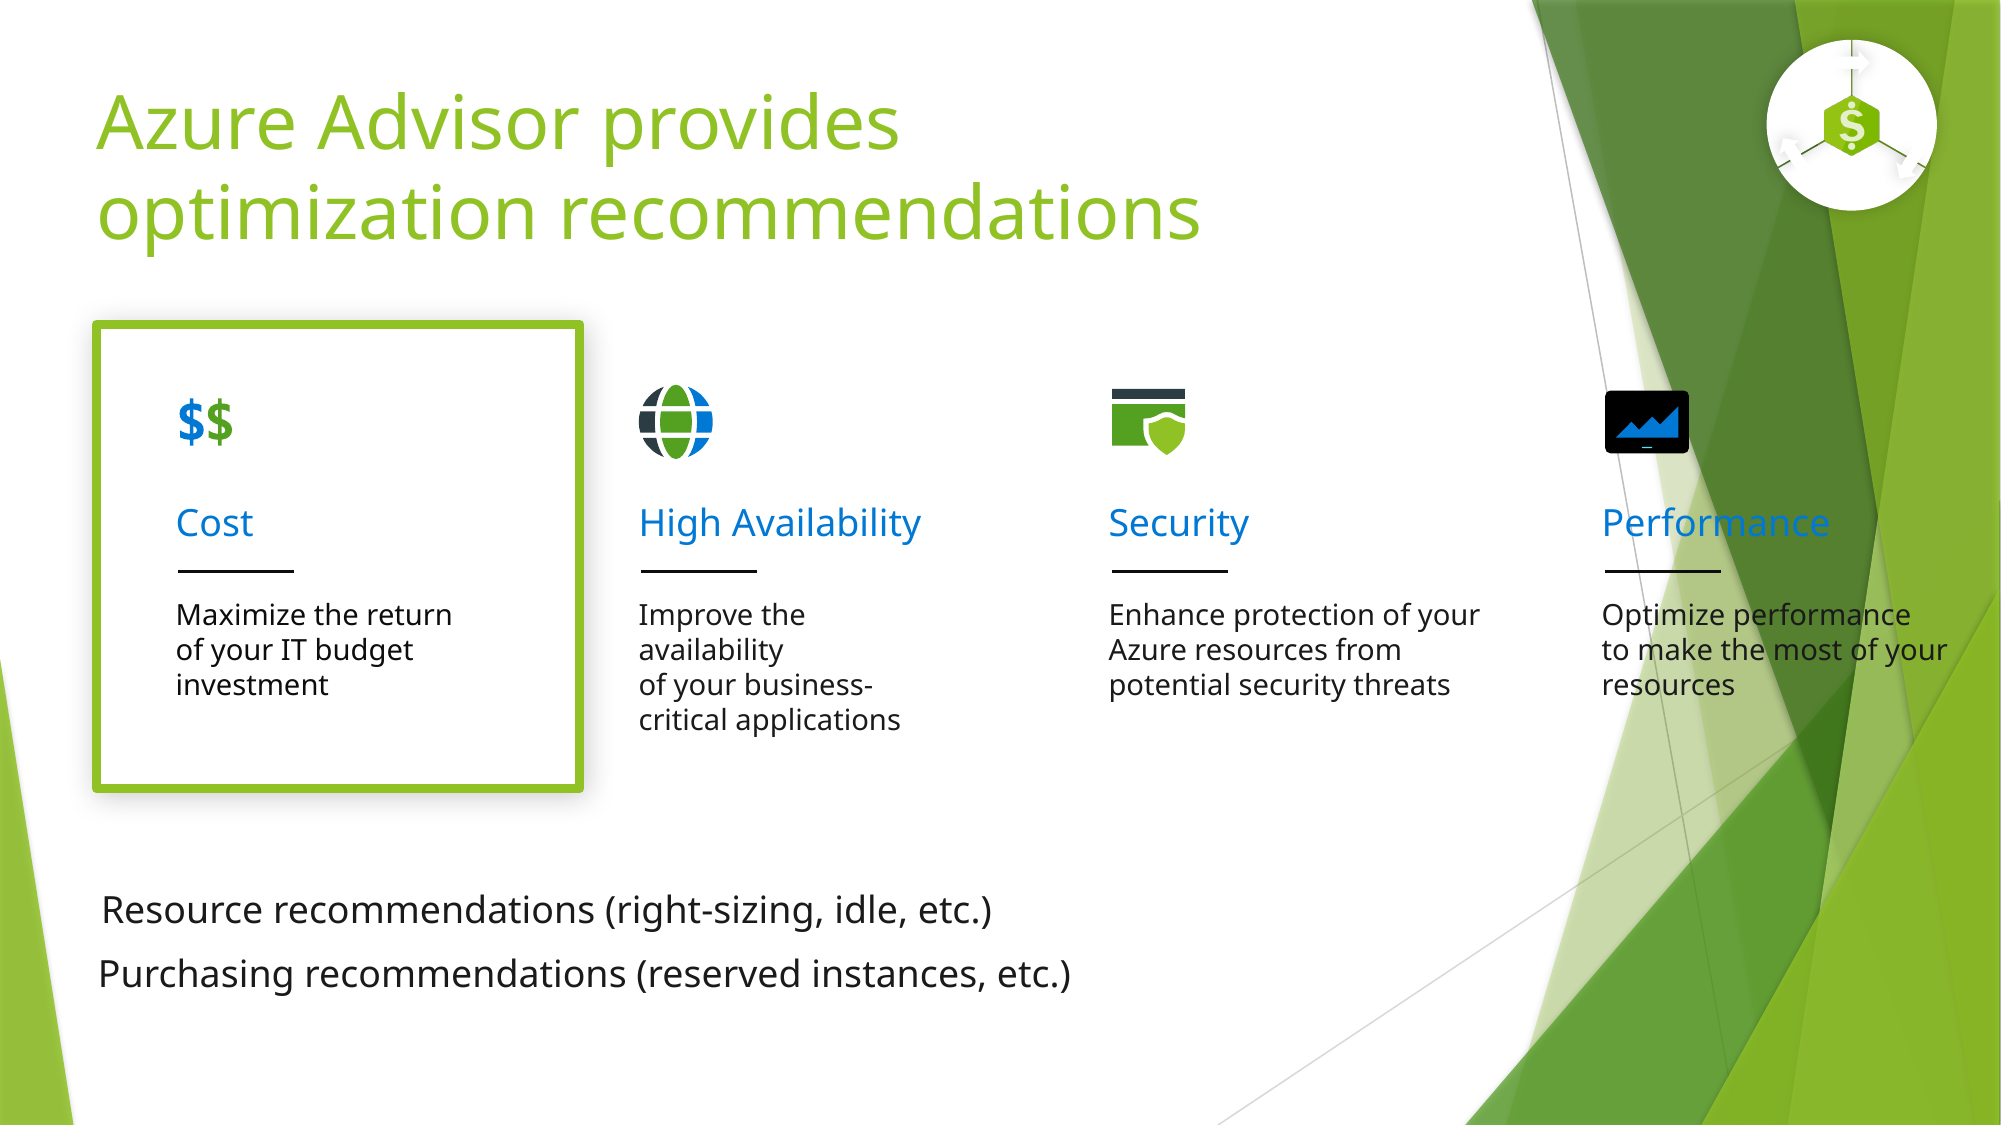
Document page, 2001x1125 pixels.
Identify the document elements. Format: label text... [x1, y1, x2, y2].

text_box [1093, 381, 1506, 719]
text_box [623, 384, 970, 719]
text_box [1765, 39, 1938, 212]
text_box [1586, 389, 1971, 719]
title Azure Advisor provides optimization recommendations [96, 75, 2000, 257]
text_box [96, 324, 580, 789]
text_box Resource recommendations (right-sizing, idle, etc.) Purchasing recommendations (reserved instances, etc.) [88, 861, 1622, 996]
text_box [160, 397, 508, 719]
